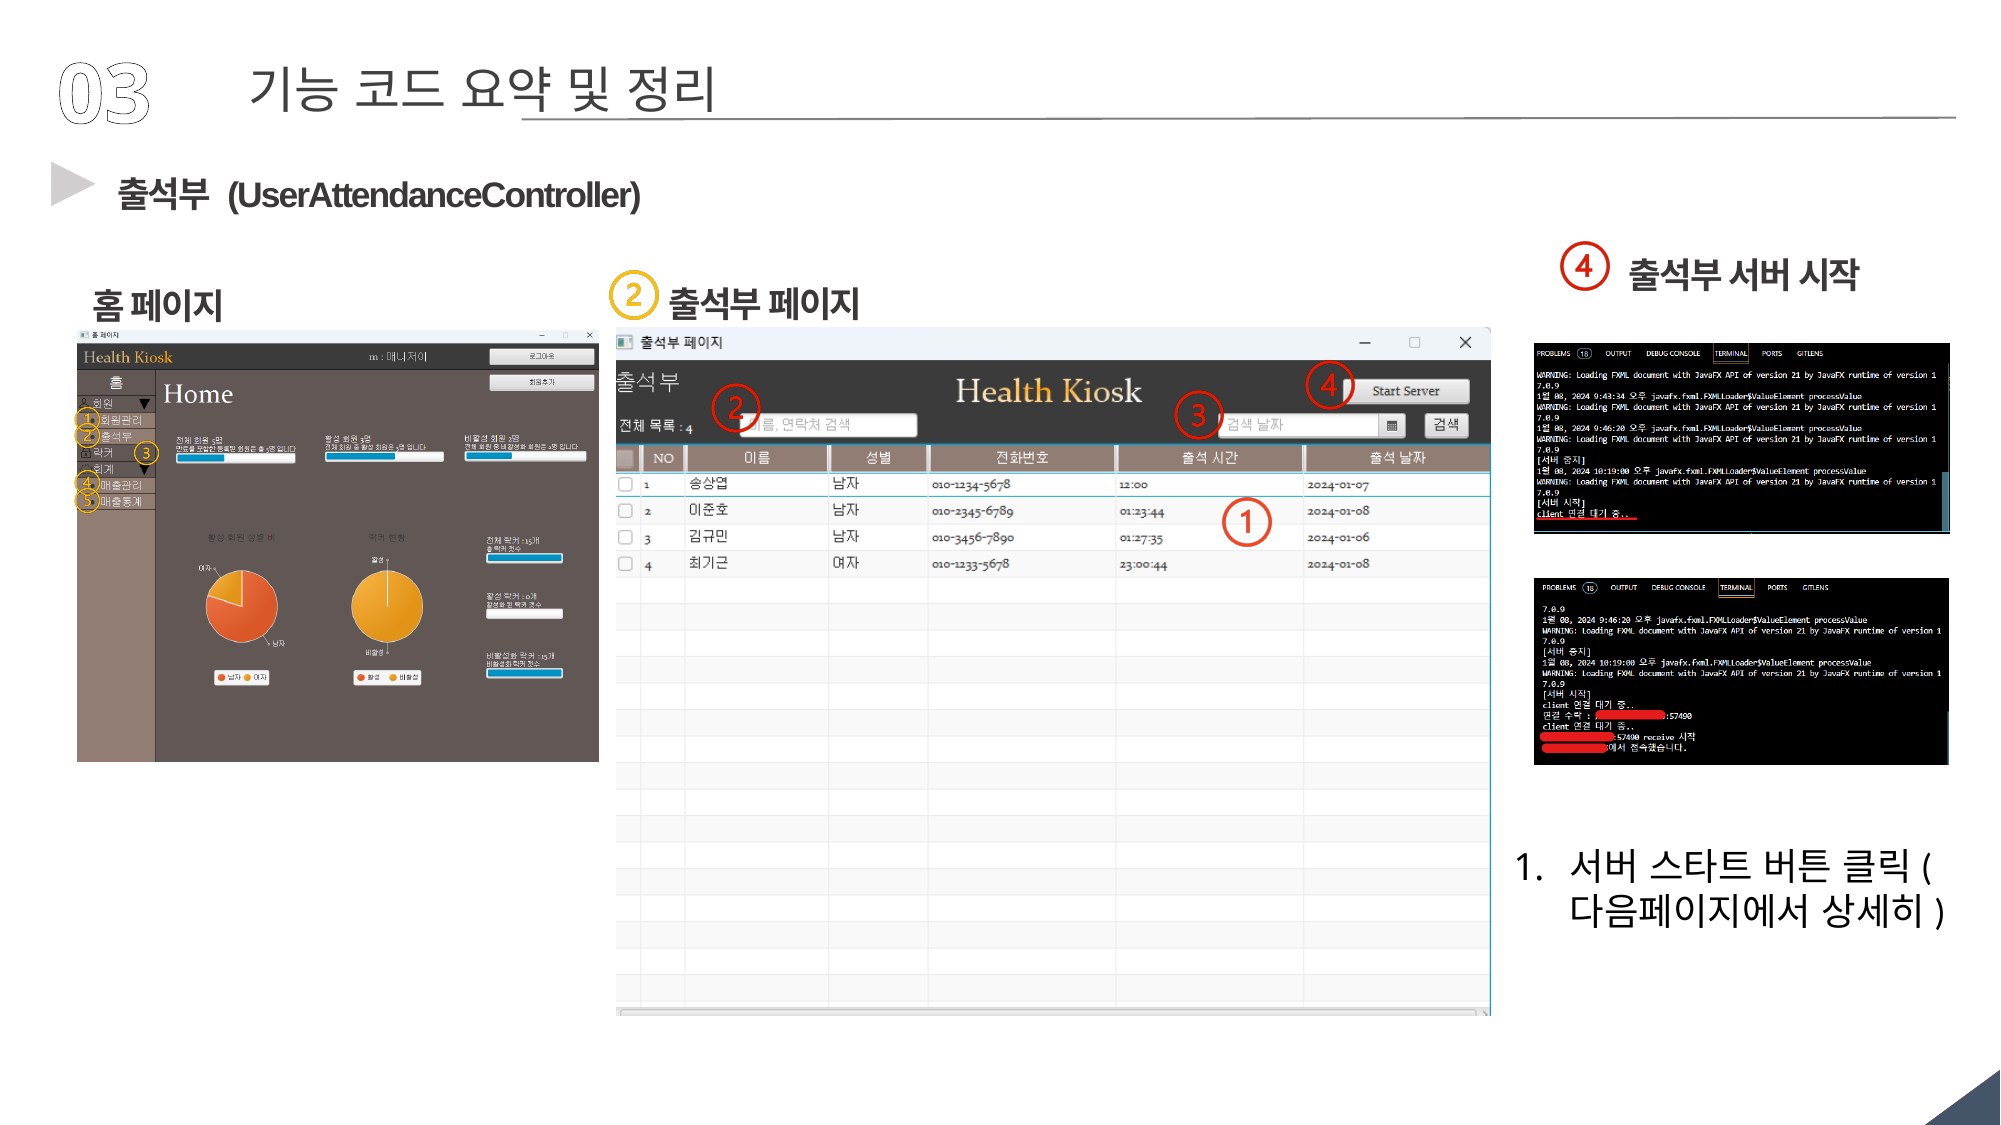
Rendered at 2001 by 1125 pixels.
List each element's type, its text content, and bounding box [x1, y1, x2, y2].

picture [616, 446, 1489, 1016]
picture [72, 330, 599, 762]
text_box 출석부 (UserAttendanceController) [102, 143, 736, 222]
text_box 03 [41, 32, 233, 143]
text_box 출석부 페이지 [653, 253, 932, 327]
text_box 서버 스타트 버튼 클릭(다음페이지에서 상세히) [1498, 835, 1991, 941]
picture [616, 327, 1491, 443]
picture [604, 265, 664, 325]
picture [1534, 578, 1950, 765]
text_box ▶ [36, 134, 119, 219]
picture [1555, 236, 1615, 296]
text_box 기능 코드 요약 및 정리 [233, 51, 734, 127]
text_box 홈 페이지 [77, 255, 303, 330]
picture [1534, 343, 1950, 534]
text_box 출석부 서버 시작 [1614, 223, 1904, 303]
